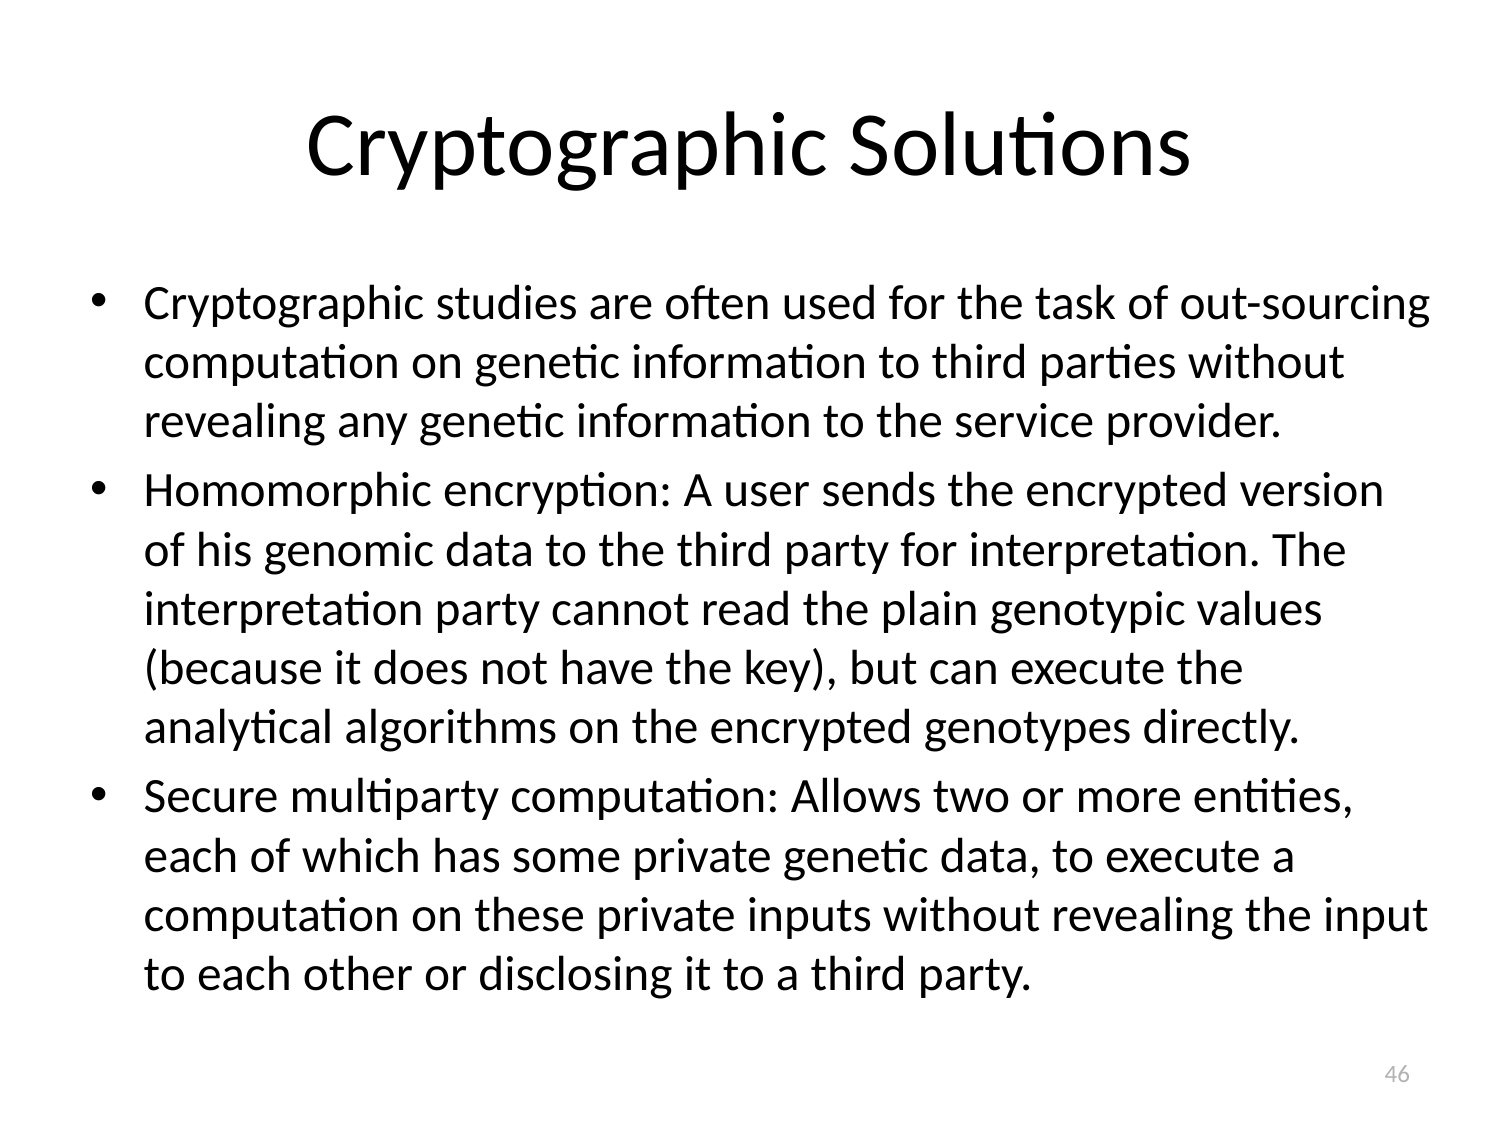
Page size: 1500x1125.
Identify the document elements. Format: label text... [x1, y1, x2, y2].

slide_number 46 [1074, 1042, 1425, 1103]
list Cryptographic studies are often used for the task of out-sourcing computation on genetic information to third parties without revealing any genetic information to the service provider. Homomorphic encryption: A user sends the encrypted version of his genomic data to the third party for interpretation. The interpretation party cannot read the plain genotypic values (because it does not have the key), but can execute the analytical algorithms on the encrypted genotypes directly. Secure multiparty computation: Allows two or more entities, each of which has some private genetic data, to execute a computation on these private inputs without revealing the input to each other or disclosing it to a third party. [75, 262, 1451, 1067]
title Cryptographic Solutions [75, 45, 1425, 233]
